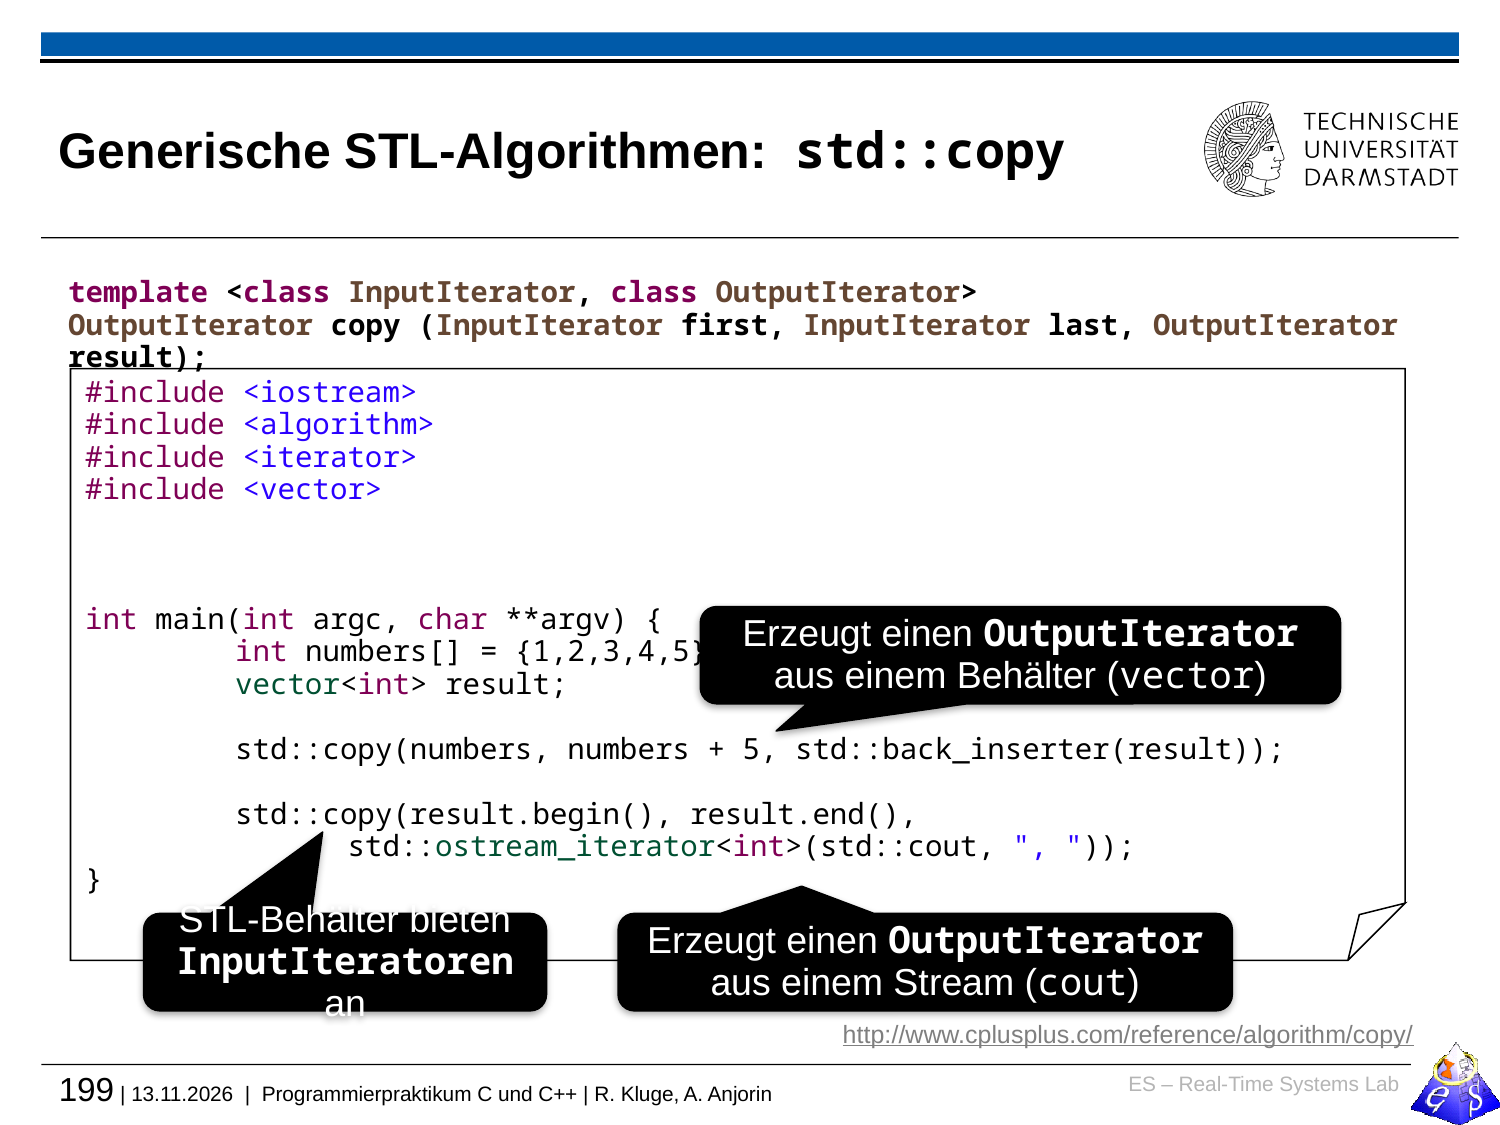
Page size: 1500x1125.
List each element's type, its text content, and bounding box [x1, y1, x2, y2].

text_box STL-Behälter bieten InputIteratoren an [142, 831, 548, 1012]
text_box template <class InputIterator, class OutputIterator> OutputIterator copy (InputIterator first, InputIterator last, OutputIterator result); [53, 269, 1471, 382]
text_box Erzeugt einen OutputIterator aus einem Behälter (vector) [699, 605, 1342, 732]
text_box #include <iostream> #include <algorithm> #include <iterator> #include <vector> int main(int argc, char **argv) { int numbers[] = {1,2,3,4,5}; vector<int> result; std::copy(numbers, numbers + 5, std::back_inserter(result)); std::copy(result.begin(), result.end(), std::ostream_iterator<int>(std::cout, ", ")); } [70, 368, 1406, 961]
picture [1187, 84, 1483, 214]
picture [1411, 1041, 1500, 1125]
text_box Erzeugt einen OutputIterator aus einem Stream (cout) [617, 885, 1234, 1012]
title Generische STL-Algorithmen: std::copy [58, 80, 1187, 218]
text_box http://www.cplusplus.com/reference/algorithm/copy/ [507, 1014, 1429, 1057]
